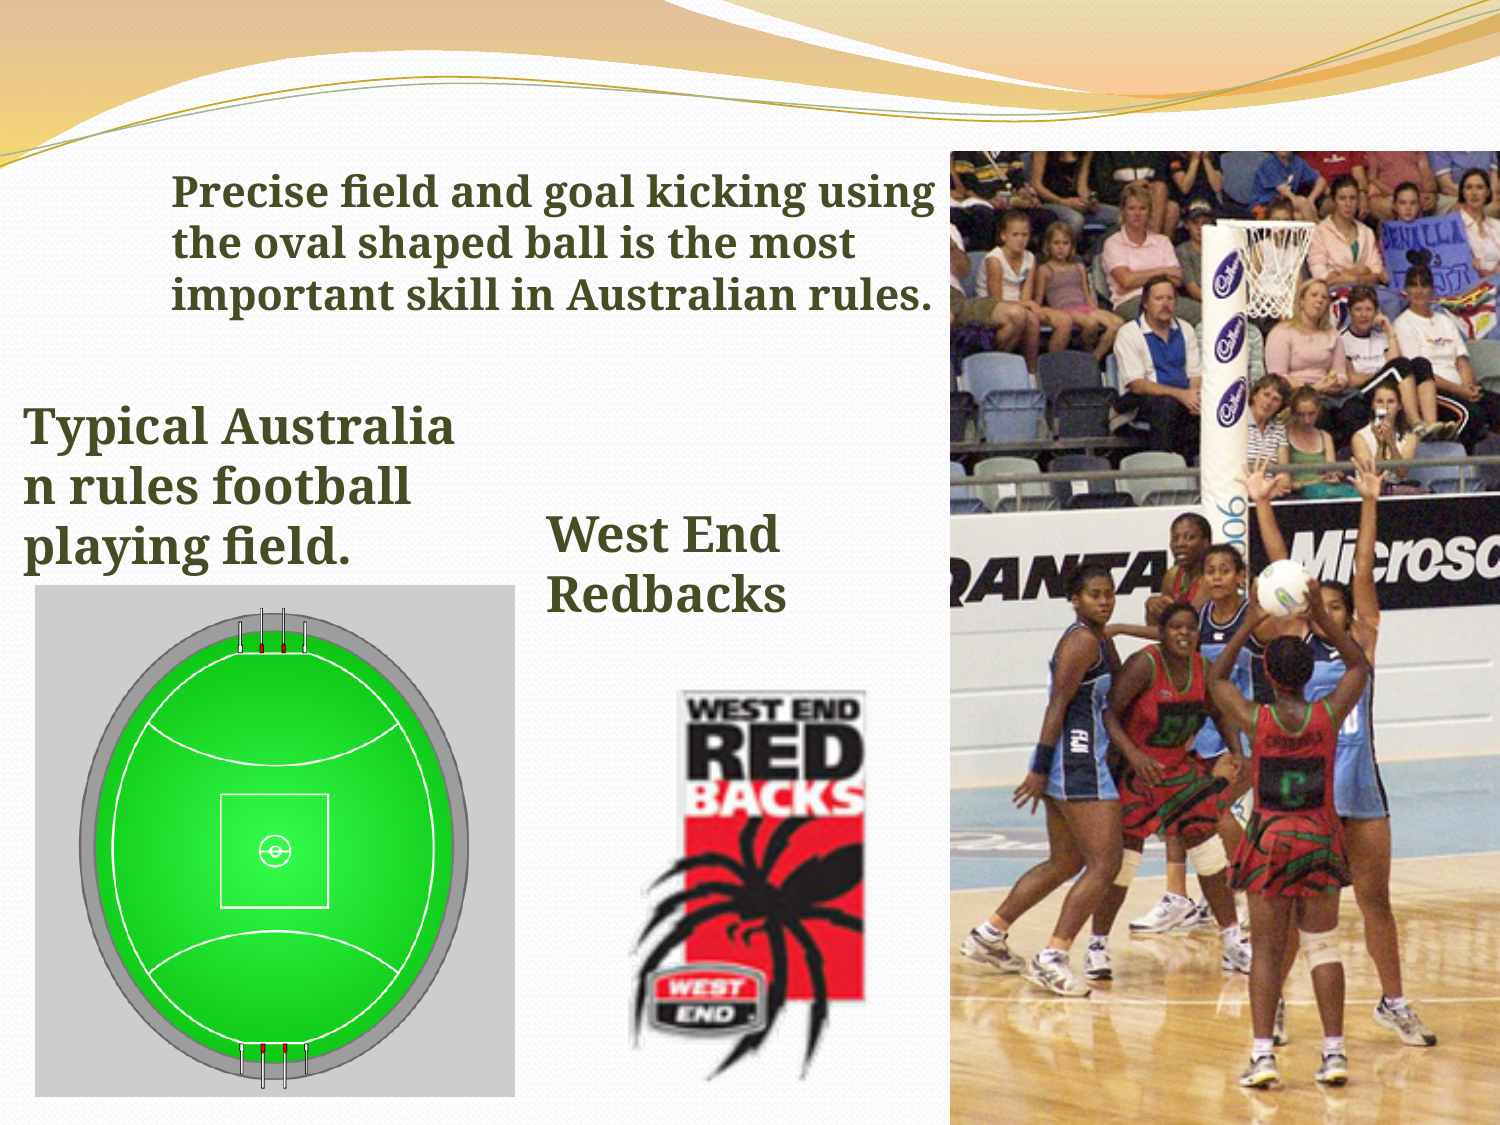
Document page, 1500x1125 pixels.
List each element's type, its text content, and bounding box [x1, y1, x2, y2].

title Typical Australian rules football playing field. [23, 421, 469, 575]
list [950, 150, 1500, 1125]
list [620, 679, 880, 1088]
list West End Redbacks [539, 468, 926, 657]
picture [34, 585, 515, 1098]
list Precise field and goal kicking using the oval shaped ball is the most important skill in Australian rules. [164, 164, 943, 364]
